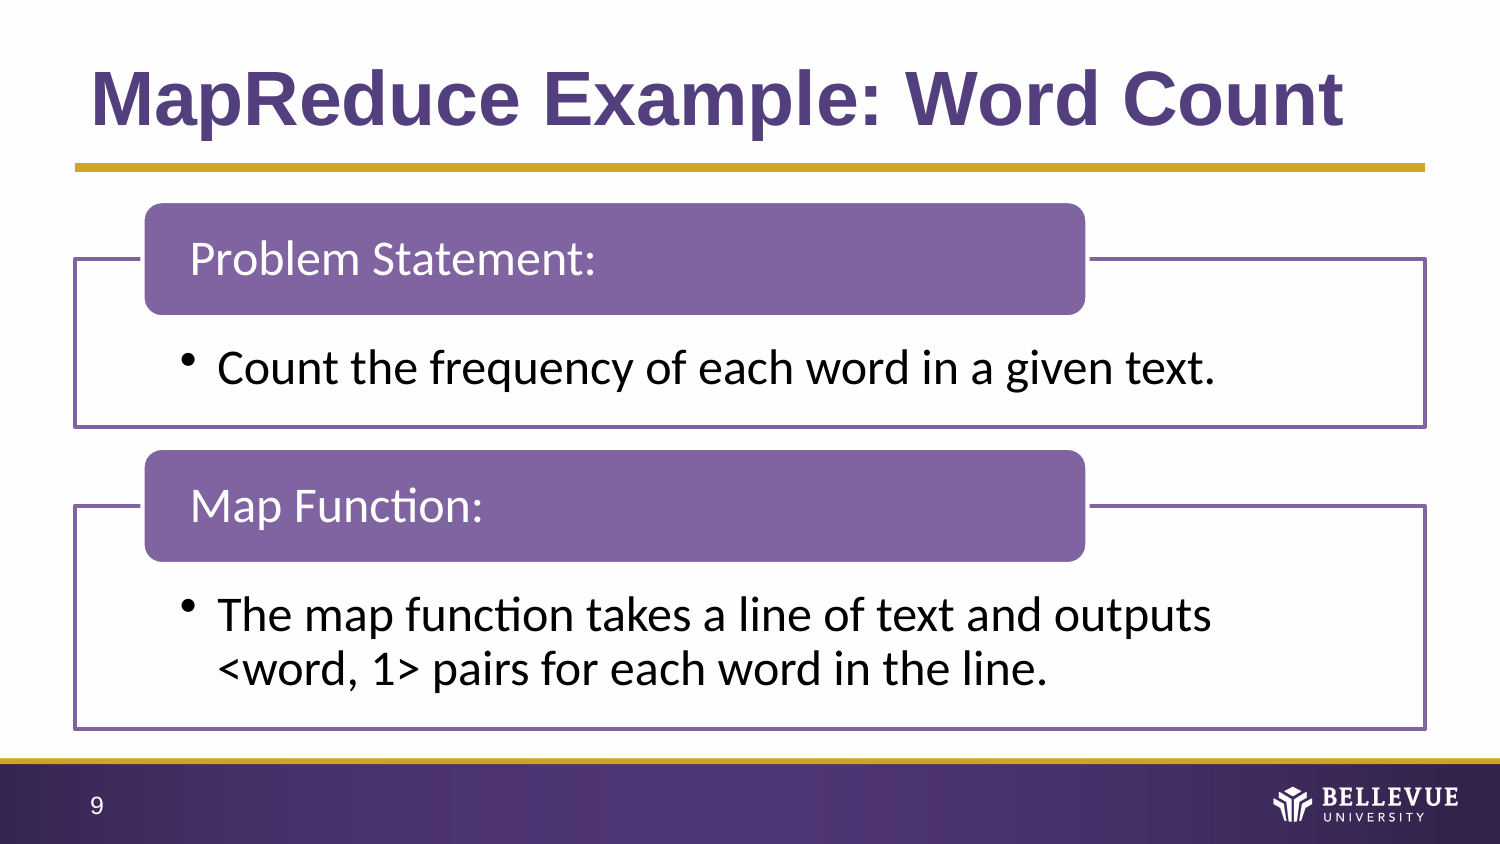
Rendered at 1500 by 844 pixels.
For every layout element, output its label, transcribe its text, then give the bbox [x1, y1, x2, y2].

title MapReduce Example: Word Count [75, 30, 1425, 150]
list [74, 200, 1426, 730]
picture [0, 0, 1500, 844]
